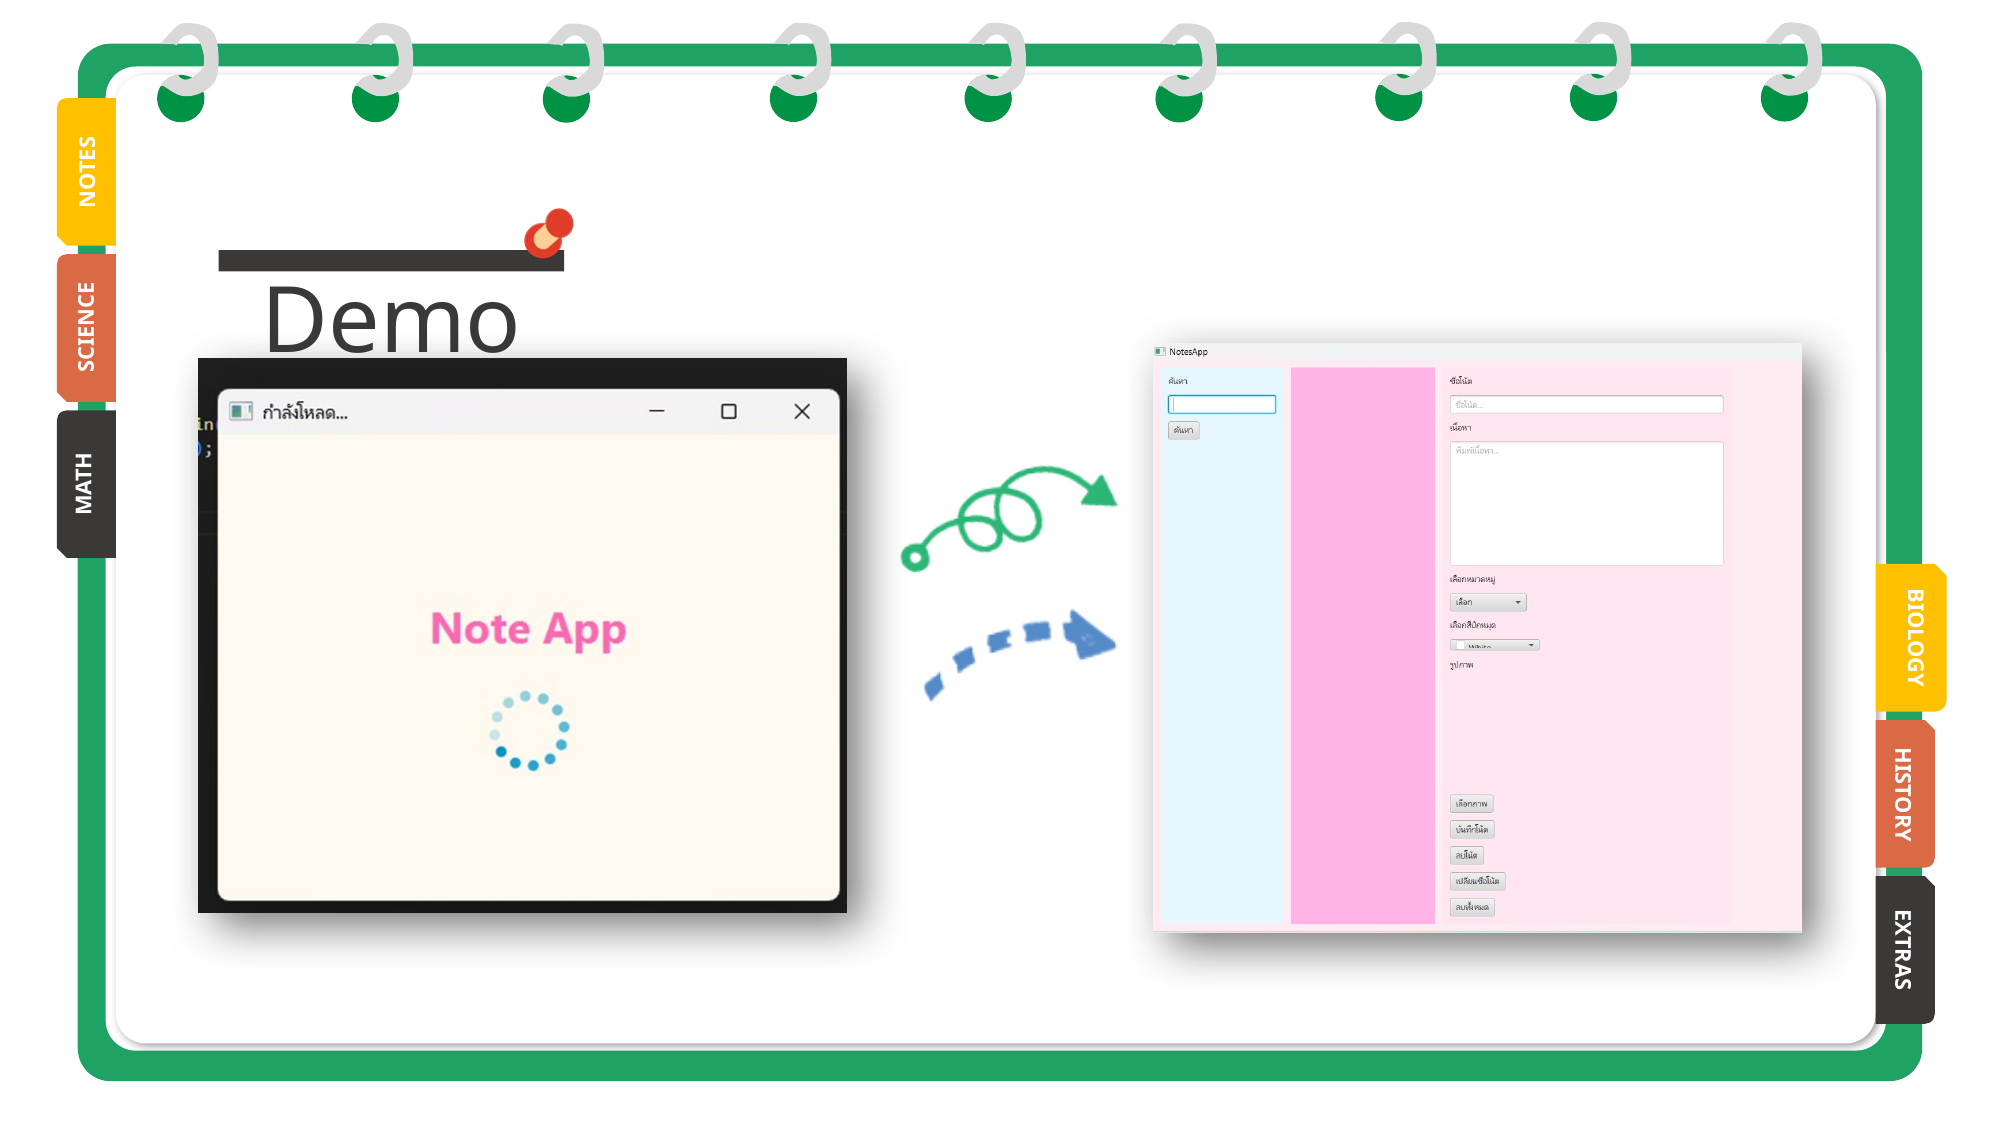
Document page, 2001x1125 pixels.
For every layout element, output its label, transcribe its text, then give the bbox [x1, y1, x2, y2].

picture [522, 207, 576, 261]
text_box MATH [62, 407, 104, 561]
text_box NOTES [65, 95, 107, 250]
text_box EXTRAS [1883, 873, 1925, 1027]
text_box HISTORY [1883, 717, 1925, 872]
text_box Demo [218, 250, 565, 272]
text_box SCIENCE [64, 250, 106, 405]
text_box BIOLOGY [1896, 561, 1938, 715]
picture [198, 358, 847, 913]
picture [863, 343, 1802, 933]
